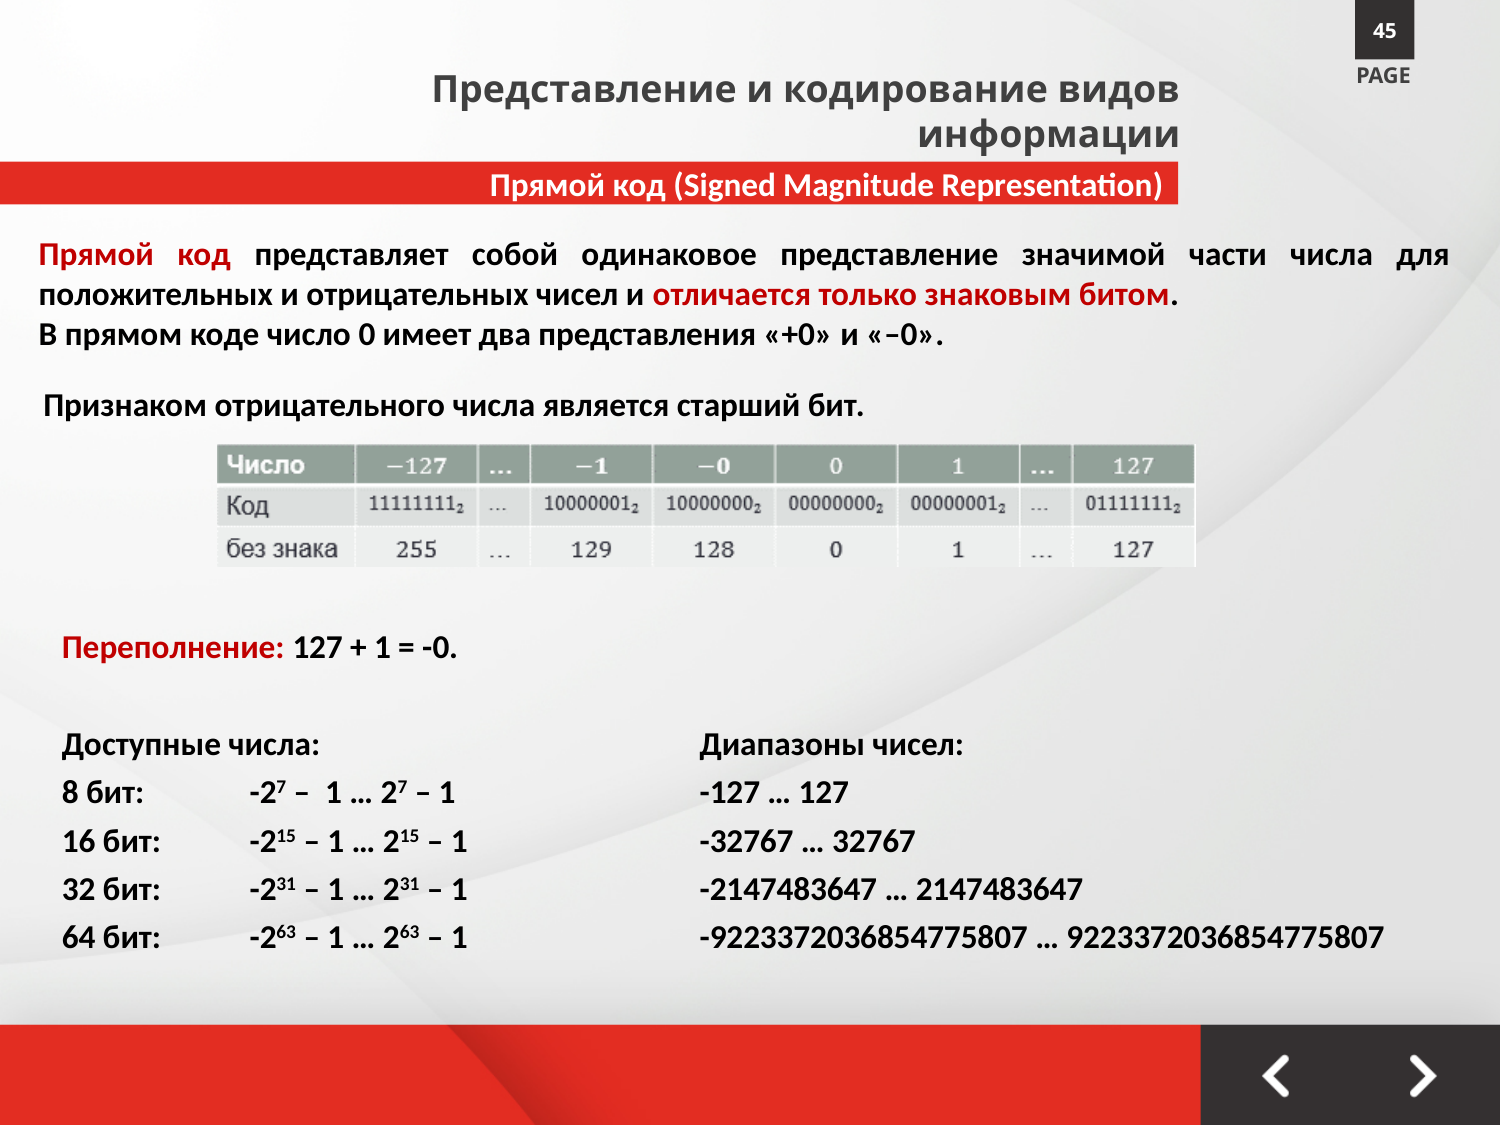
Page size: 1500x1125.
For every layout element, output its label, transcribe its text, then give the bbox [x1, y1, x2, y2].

text_box Представление и кодирование видов информации [171, 57, 1196, 163]
picture [0, 0, 1500, 1125]
text_box PAGE [1341, 54, 1426, 96]
text_box Прямой код представляет собой одинаковое представление значимой части числа для положительных и отрицательных чисел и отличается только знаковым битом. В прямом коде число 0 имеет два представления «+0» и «–0». [23, 224, 1467, 360]
subtitle Прямой код (Signed Magnitude Representation) [0, 161, 1179, 205]
text_box 45 [1353, 0, 1417, 61]
text_box Признаком отрицательного числа является старший бит. Переполнение: 127 + 1 = -0. Доступные числа: Диапазоны чисел: 8 бит: -27 – 1 … 27 – 1 -127 … 127 16 бит: -215 – 1 … 215 – 1 -32767 … 32767 32 бит: -231 – 1 … 231 – 1 -2147483647 … 2147483647 64 бит: -263 – 1 … 263 – 1 -9223372036854775807 … 9223372036854775807 [28, 380, 1469, 1031]
